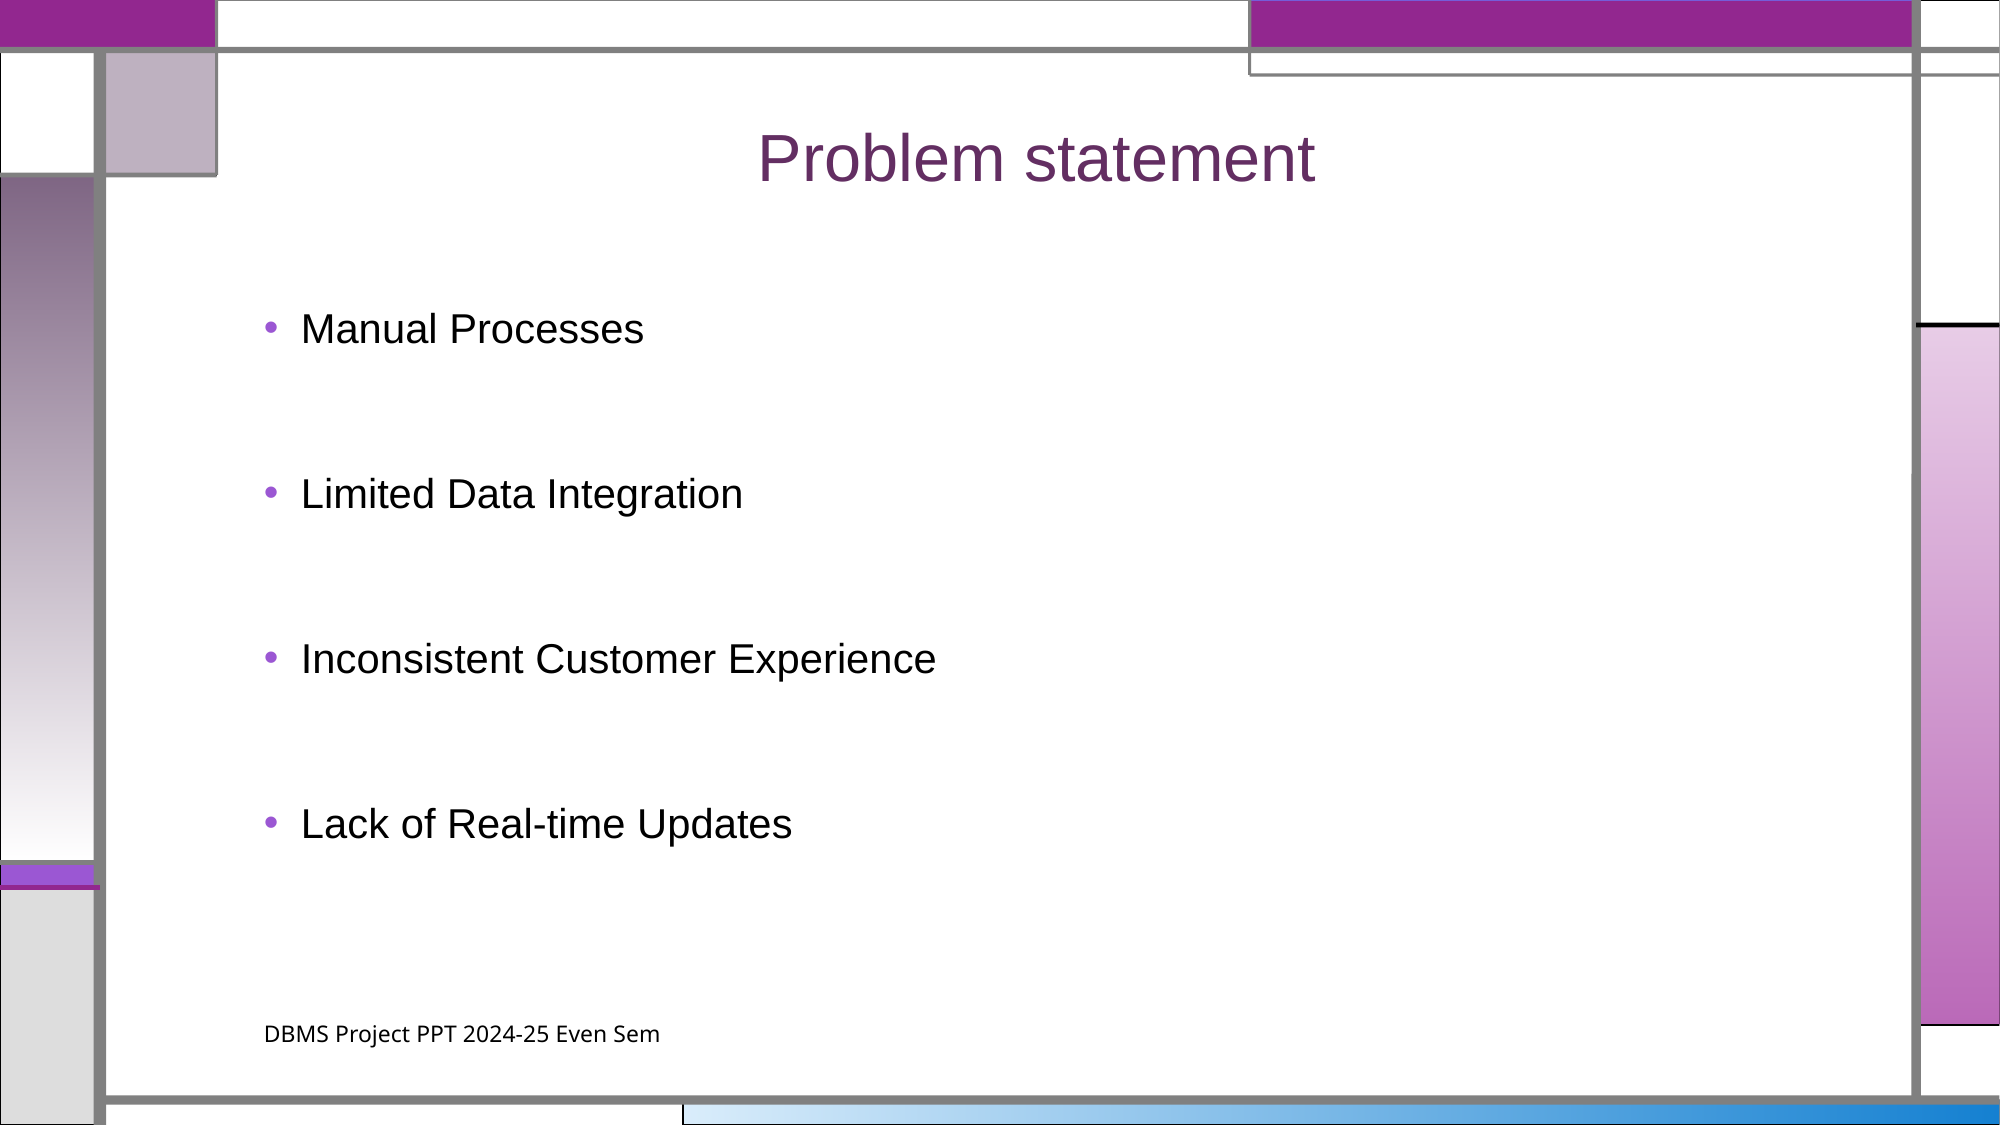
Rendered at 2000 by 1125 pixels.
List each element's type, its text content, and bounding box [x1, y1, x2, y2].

list Manual Processes Limited Data Integration Inconsistent Customer Experience Lack of Real-time Updates [249, 299, 1824, 988]
footer DBMS Project PPT 2024-25 Even Sem [249, 1012, 1375, 1058]
title Problem statement [249, 87, 1825, 204]
